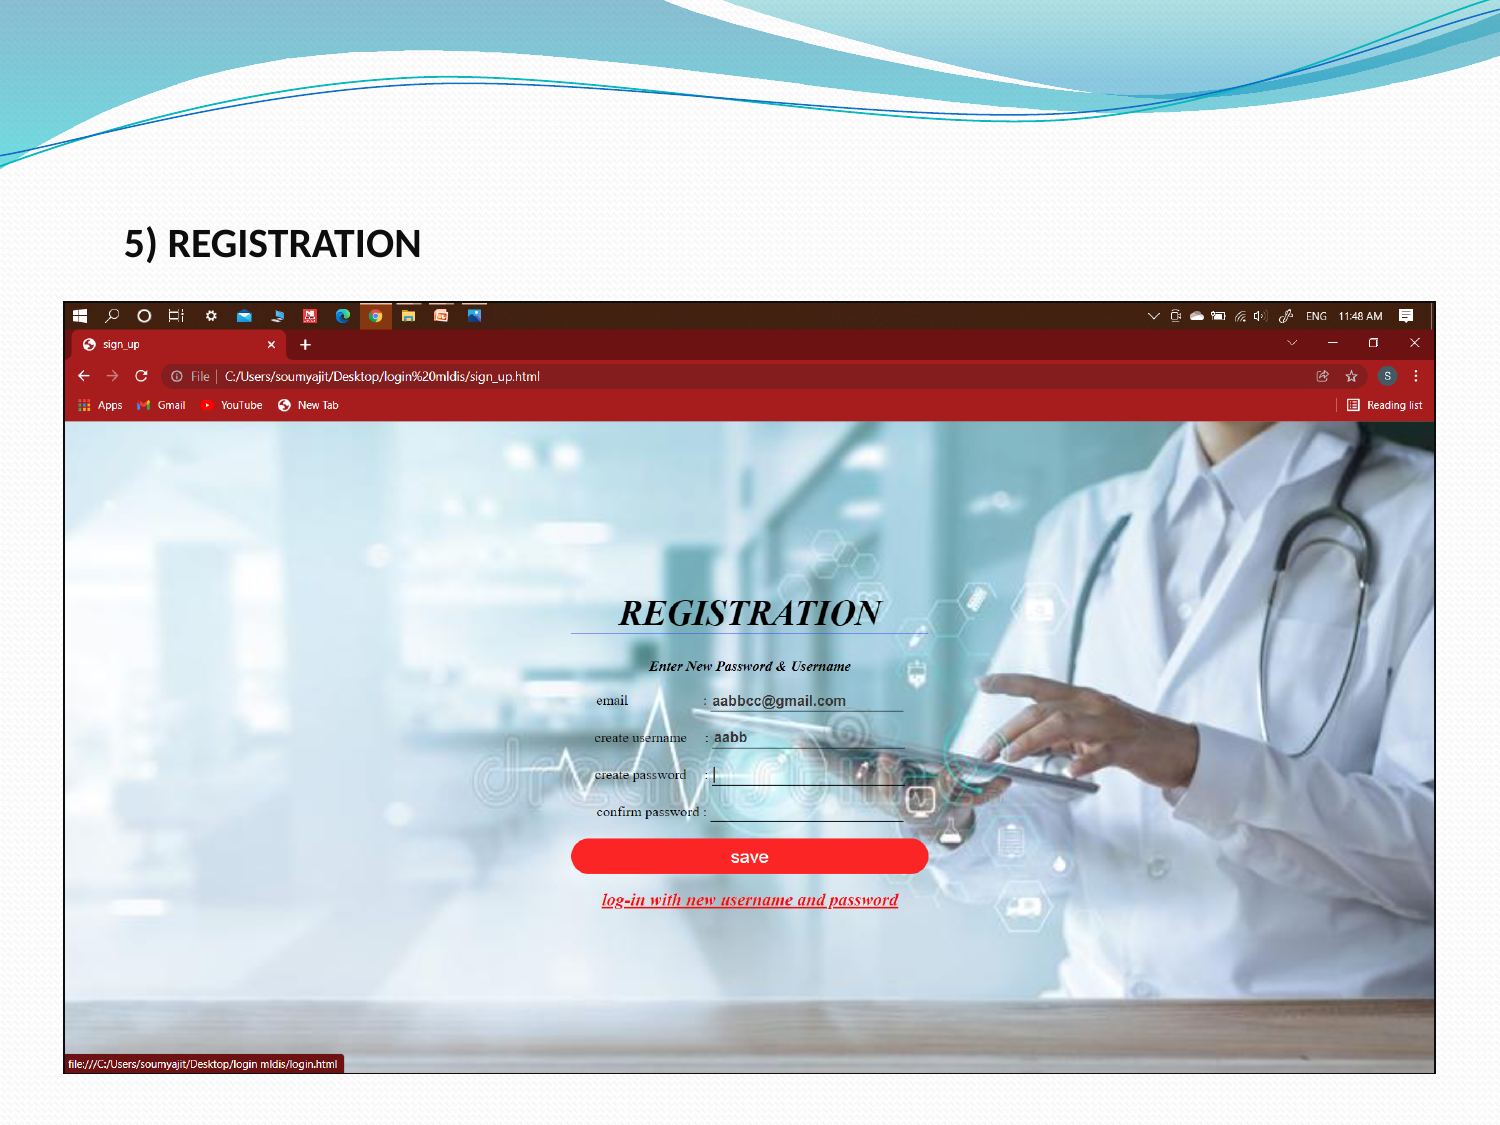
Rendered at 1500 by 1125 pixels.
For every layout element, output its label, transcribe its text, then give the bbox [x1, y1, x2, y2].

title 5) REGISTRATION [123, 78, 1474, 266]
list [64, 302, 1435, 1074]
